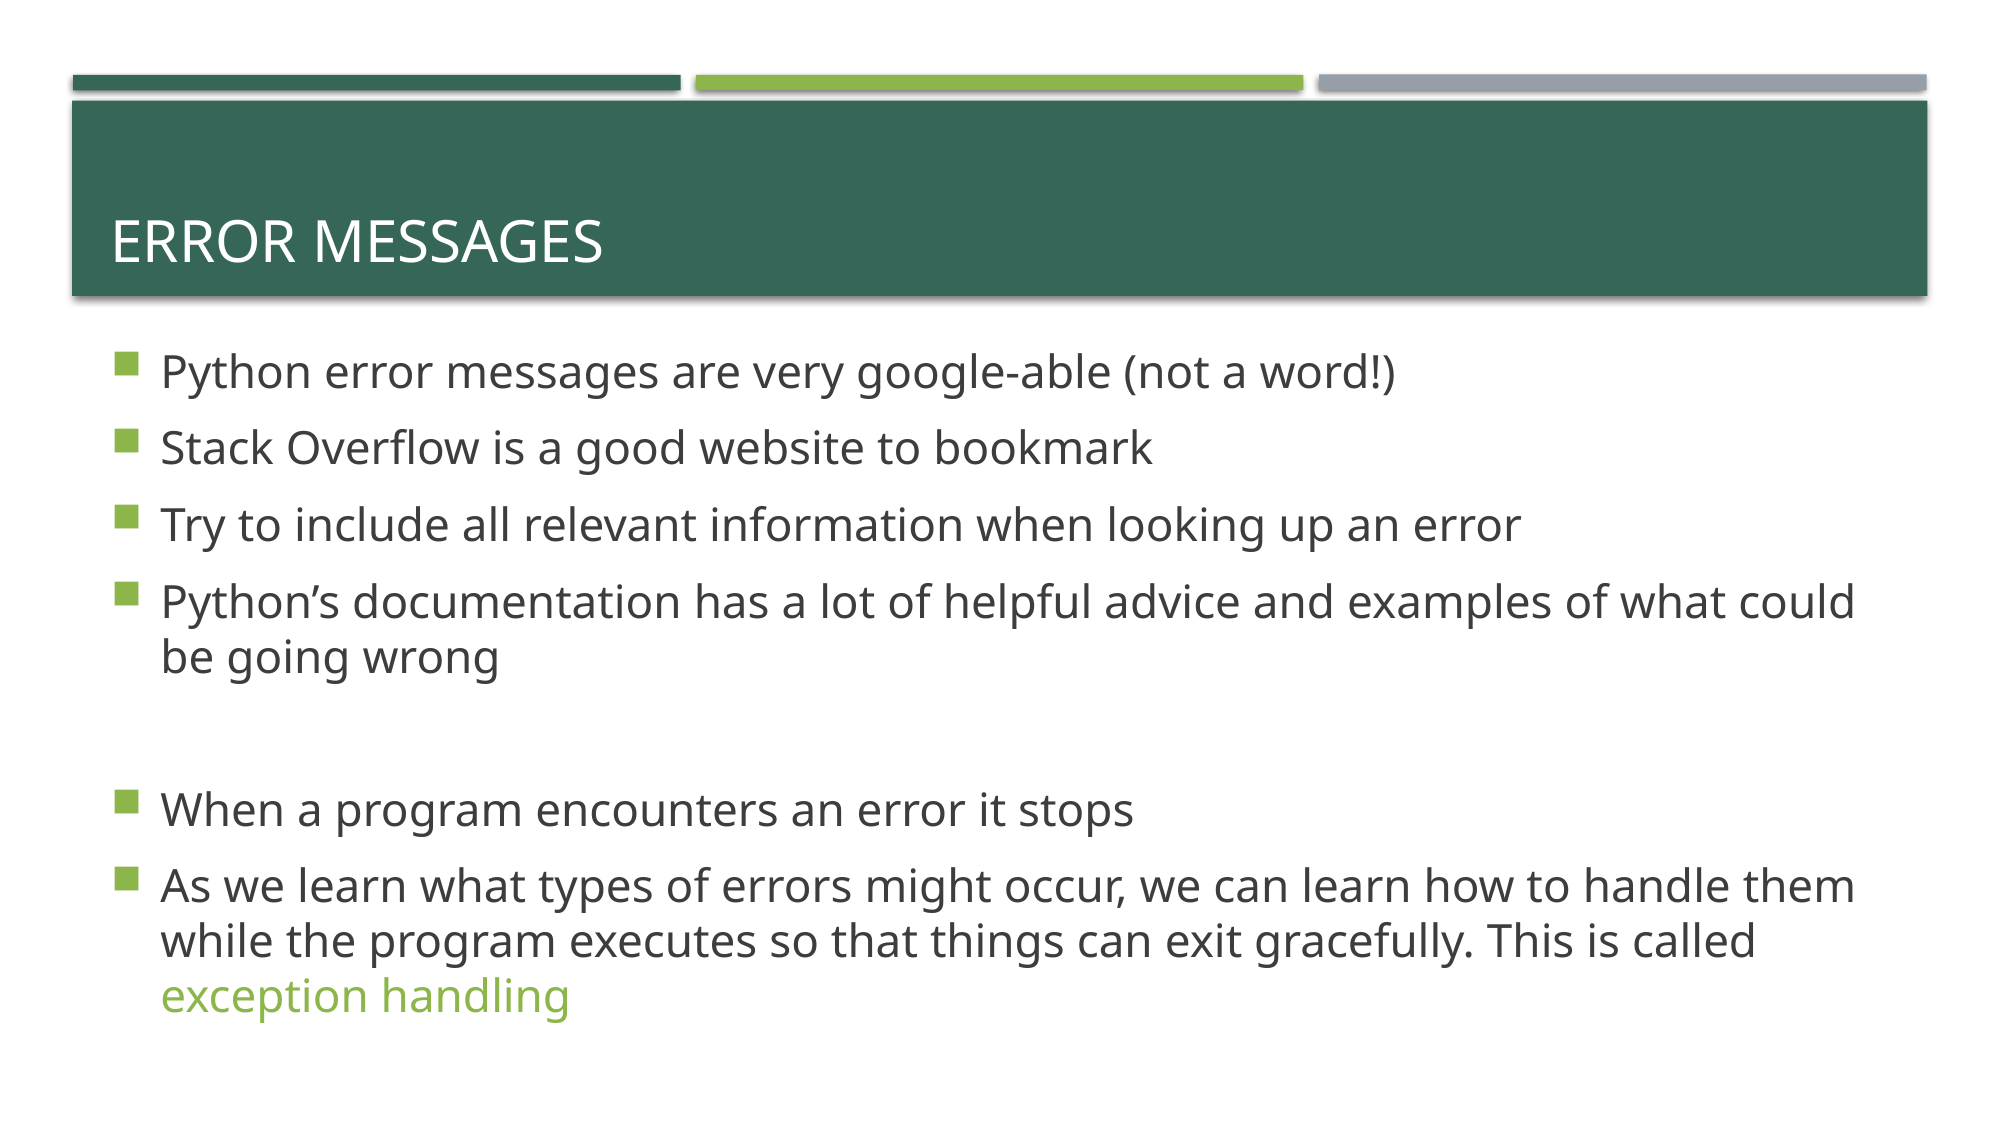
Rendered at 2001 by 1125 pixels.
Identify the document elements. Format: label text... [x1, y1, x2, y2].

title Error messages [95, 115, 1905, 282]
list Python error messages are very google-able (not a word!) Stack Overflow is a good website to bookmark Try to include all relevant information when looking up an error Python’s documentation has a lot of helpful advice and examples of what could be going wrong When a program encounters an error it stops As we learn what types of errors might occur, we can learn how to handle them while the program executes so that things can exit gracefully. This is called exception handling [95, 357, 1905, 1084]
